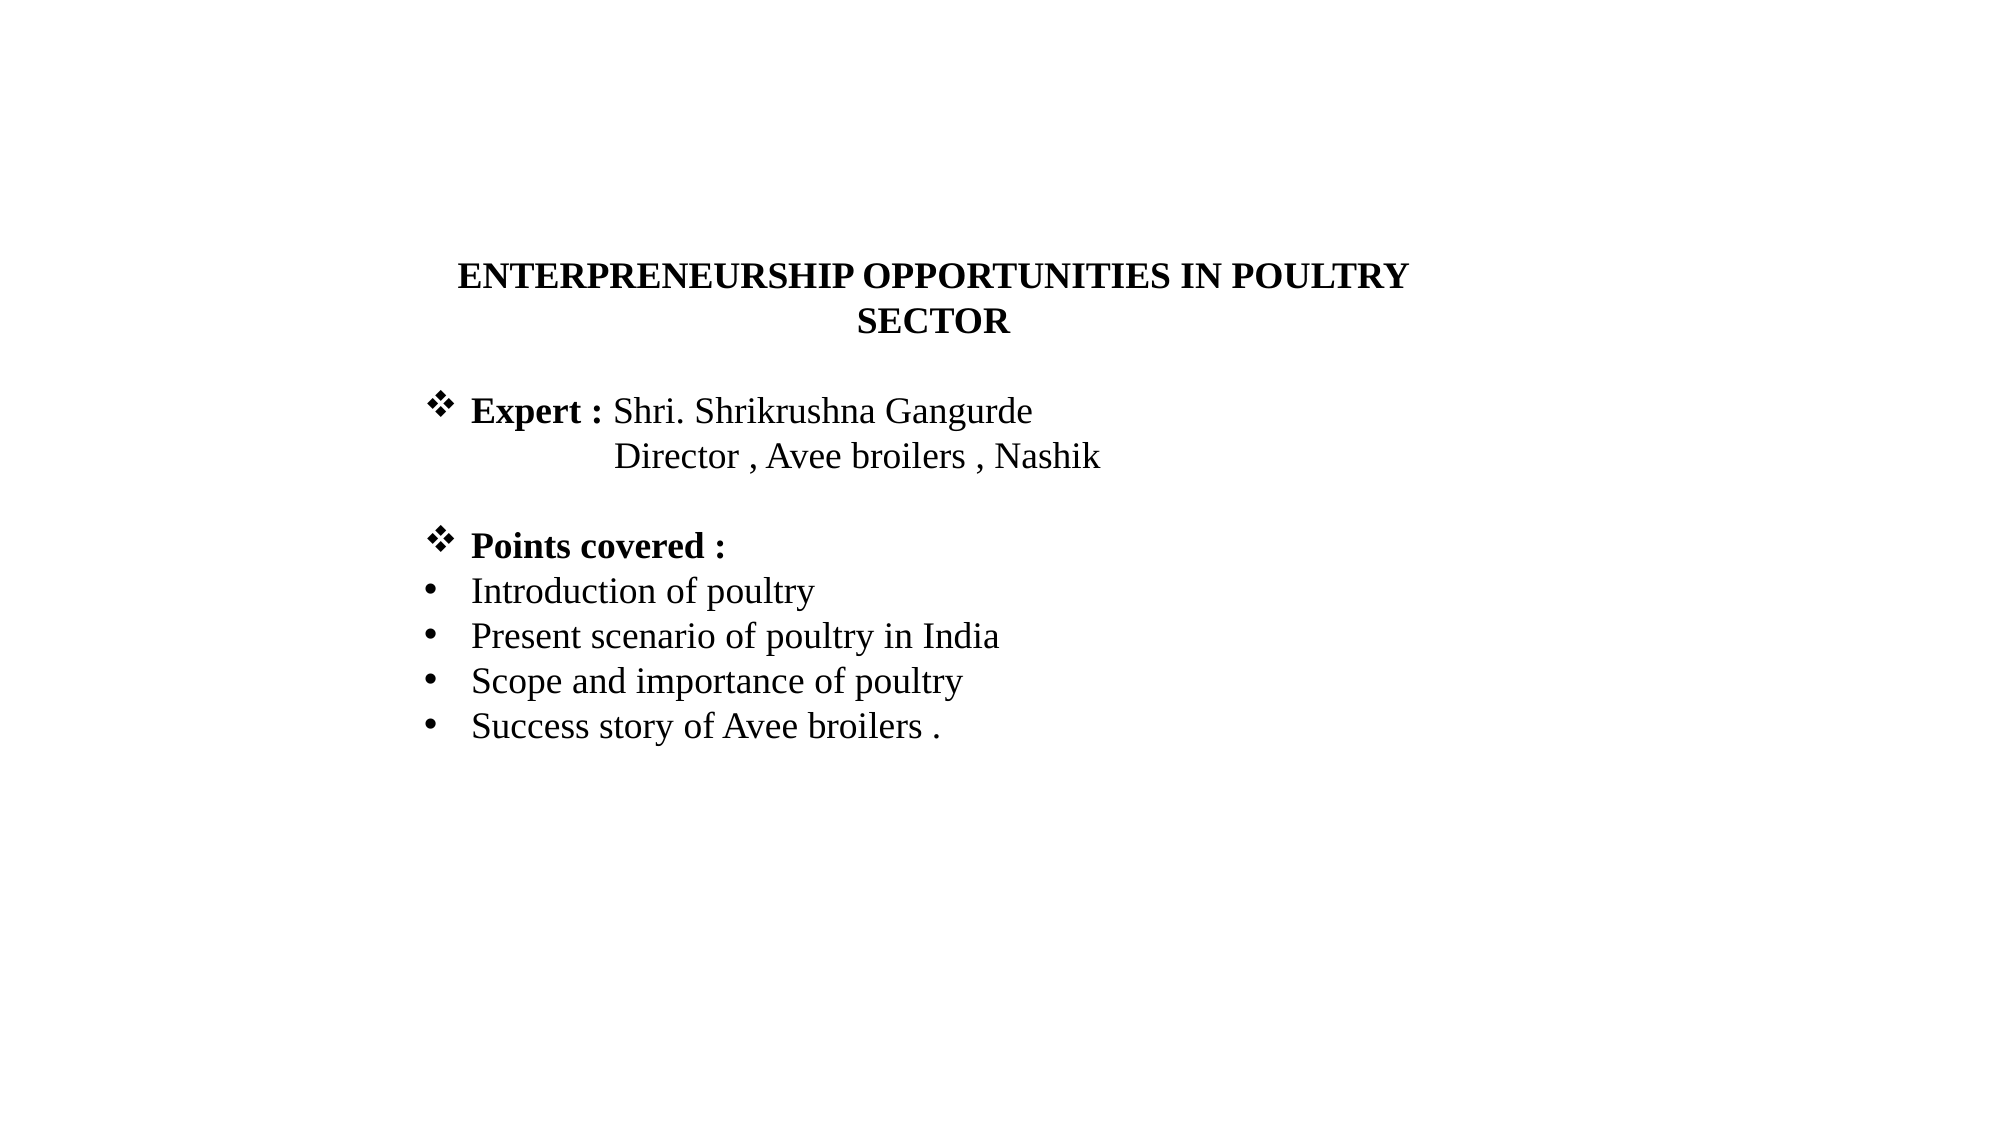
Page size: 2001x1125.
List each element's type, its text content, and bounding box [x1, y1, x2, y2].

text_box ENTERPRENEURSHIP OPPORTUNITIES IN POULTRY SECTOR Expert : Shri. Shrikrushna Gangurde Director , Avee broilers , Nashik Points covered : Introduction of poultry Present scenario of poultry in India Scope and importance of poultry Success story of Avee broilers . [409, 243, 1458, 754]
